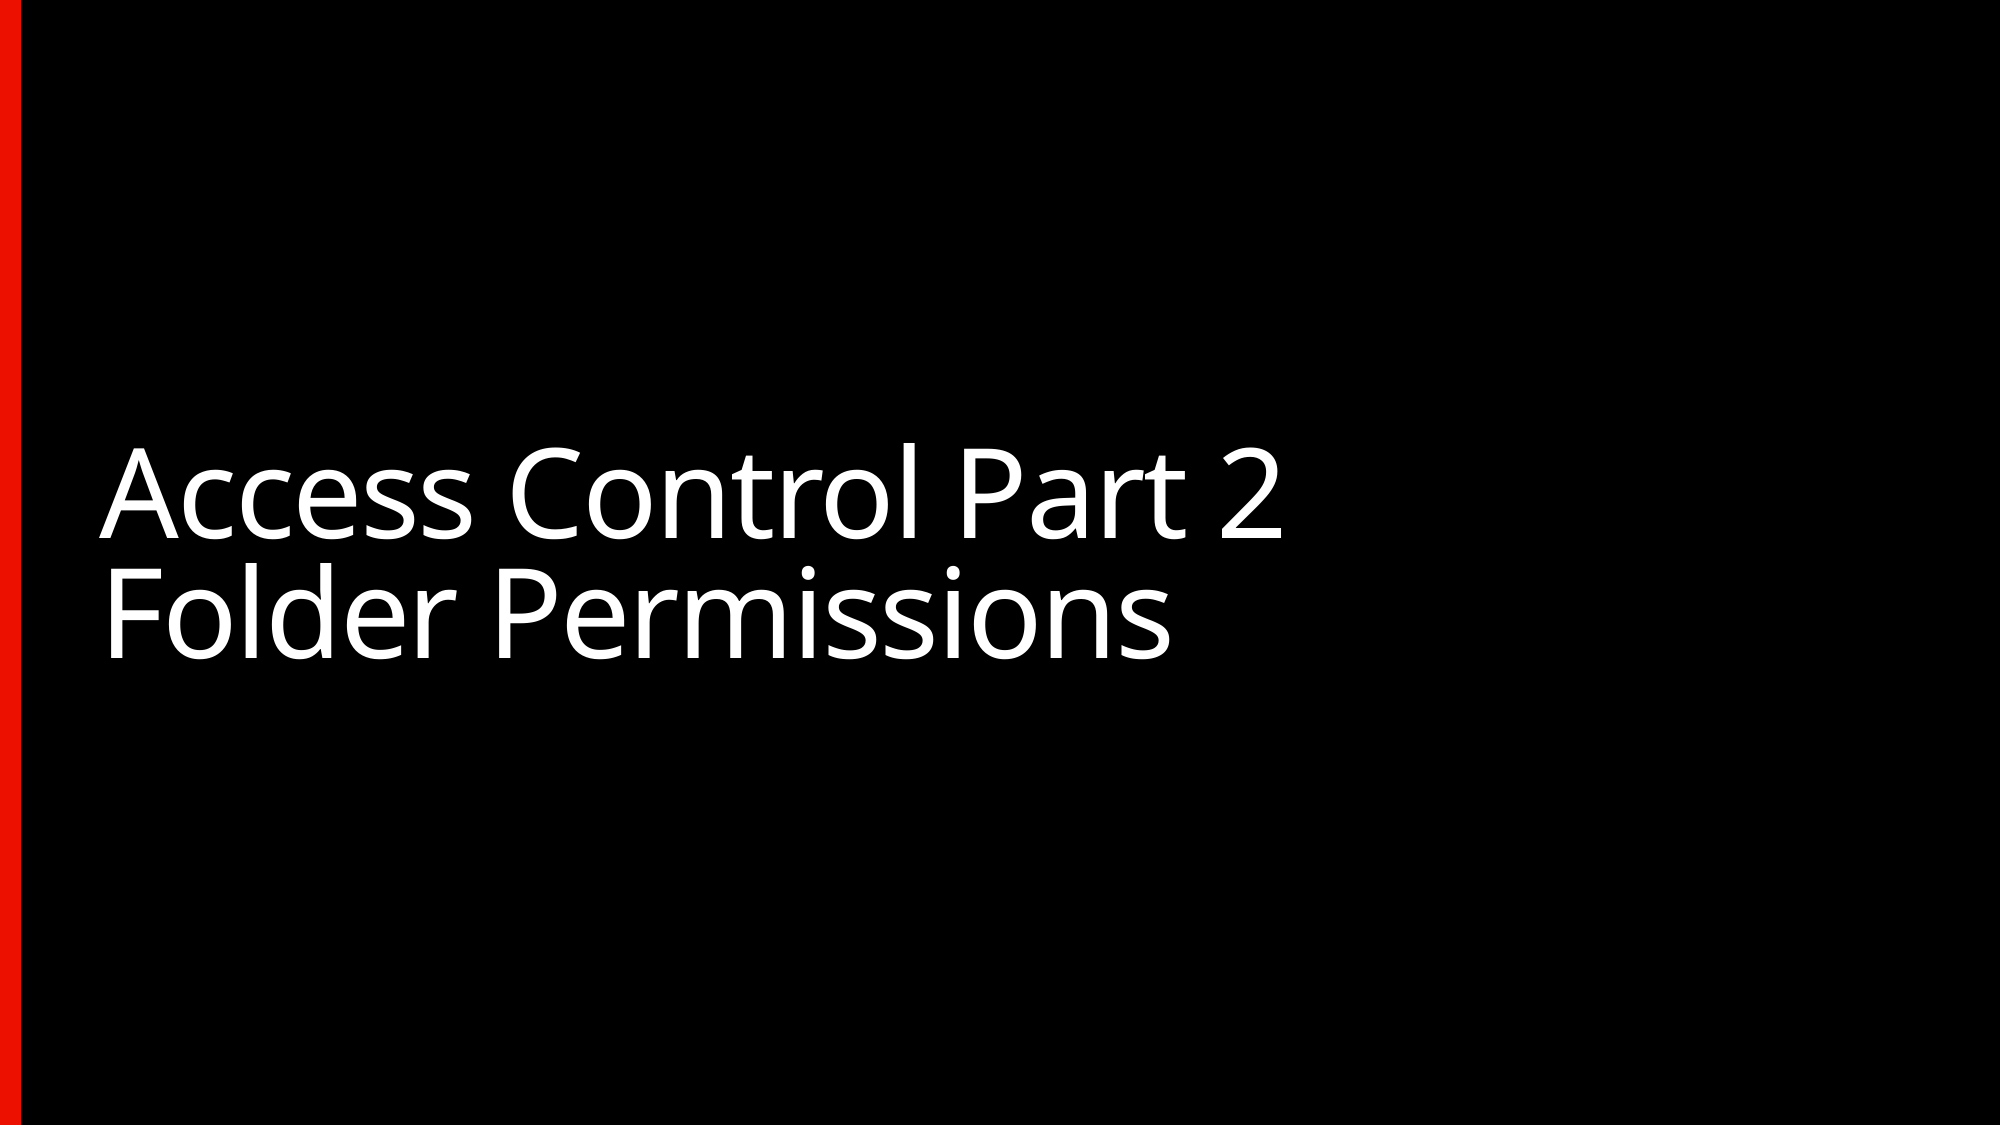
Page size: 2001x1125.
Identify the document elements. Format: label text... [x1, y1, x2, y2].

title Access Control Part 2 Folder Permissions [99, 433, 1900, 692]
